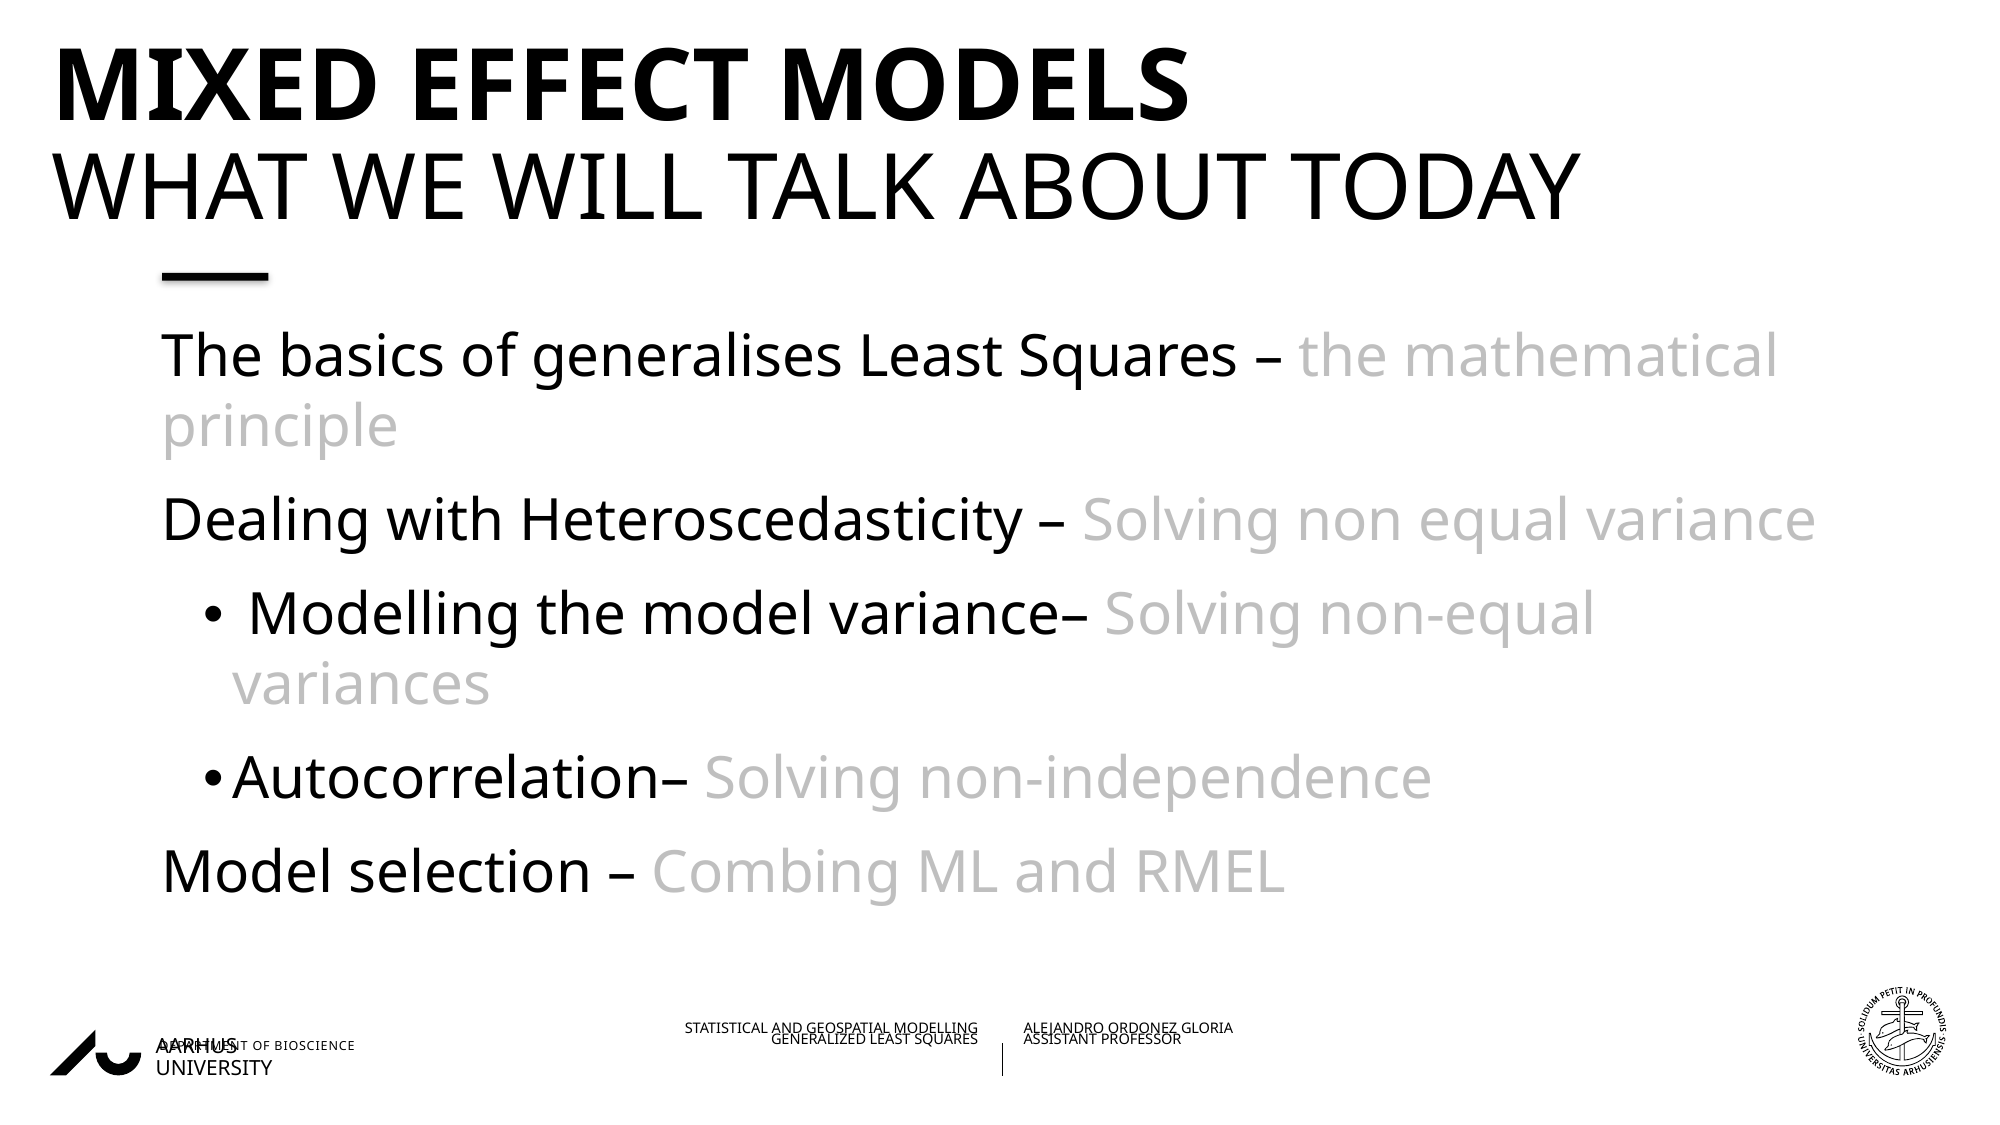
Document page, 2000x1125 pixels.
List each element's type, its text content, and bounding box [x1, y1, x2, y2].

list The basics of generalises Least Squares – the mathematical principle Dealing with Heteroscedasticity – Solving non equal variance Modelling the model variance– Solving non-equal variances Autocorrelation– Solving non-independence Model selection – Combing ML and RMEL [161, 321, 1839, 968]
title mixed effect models What we will talk about today [51, 24, 1948, 240]
